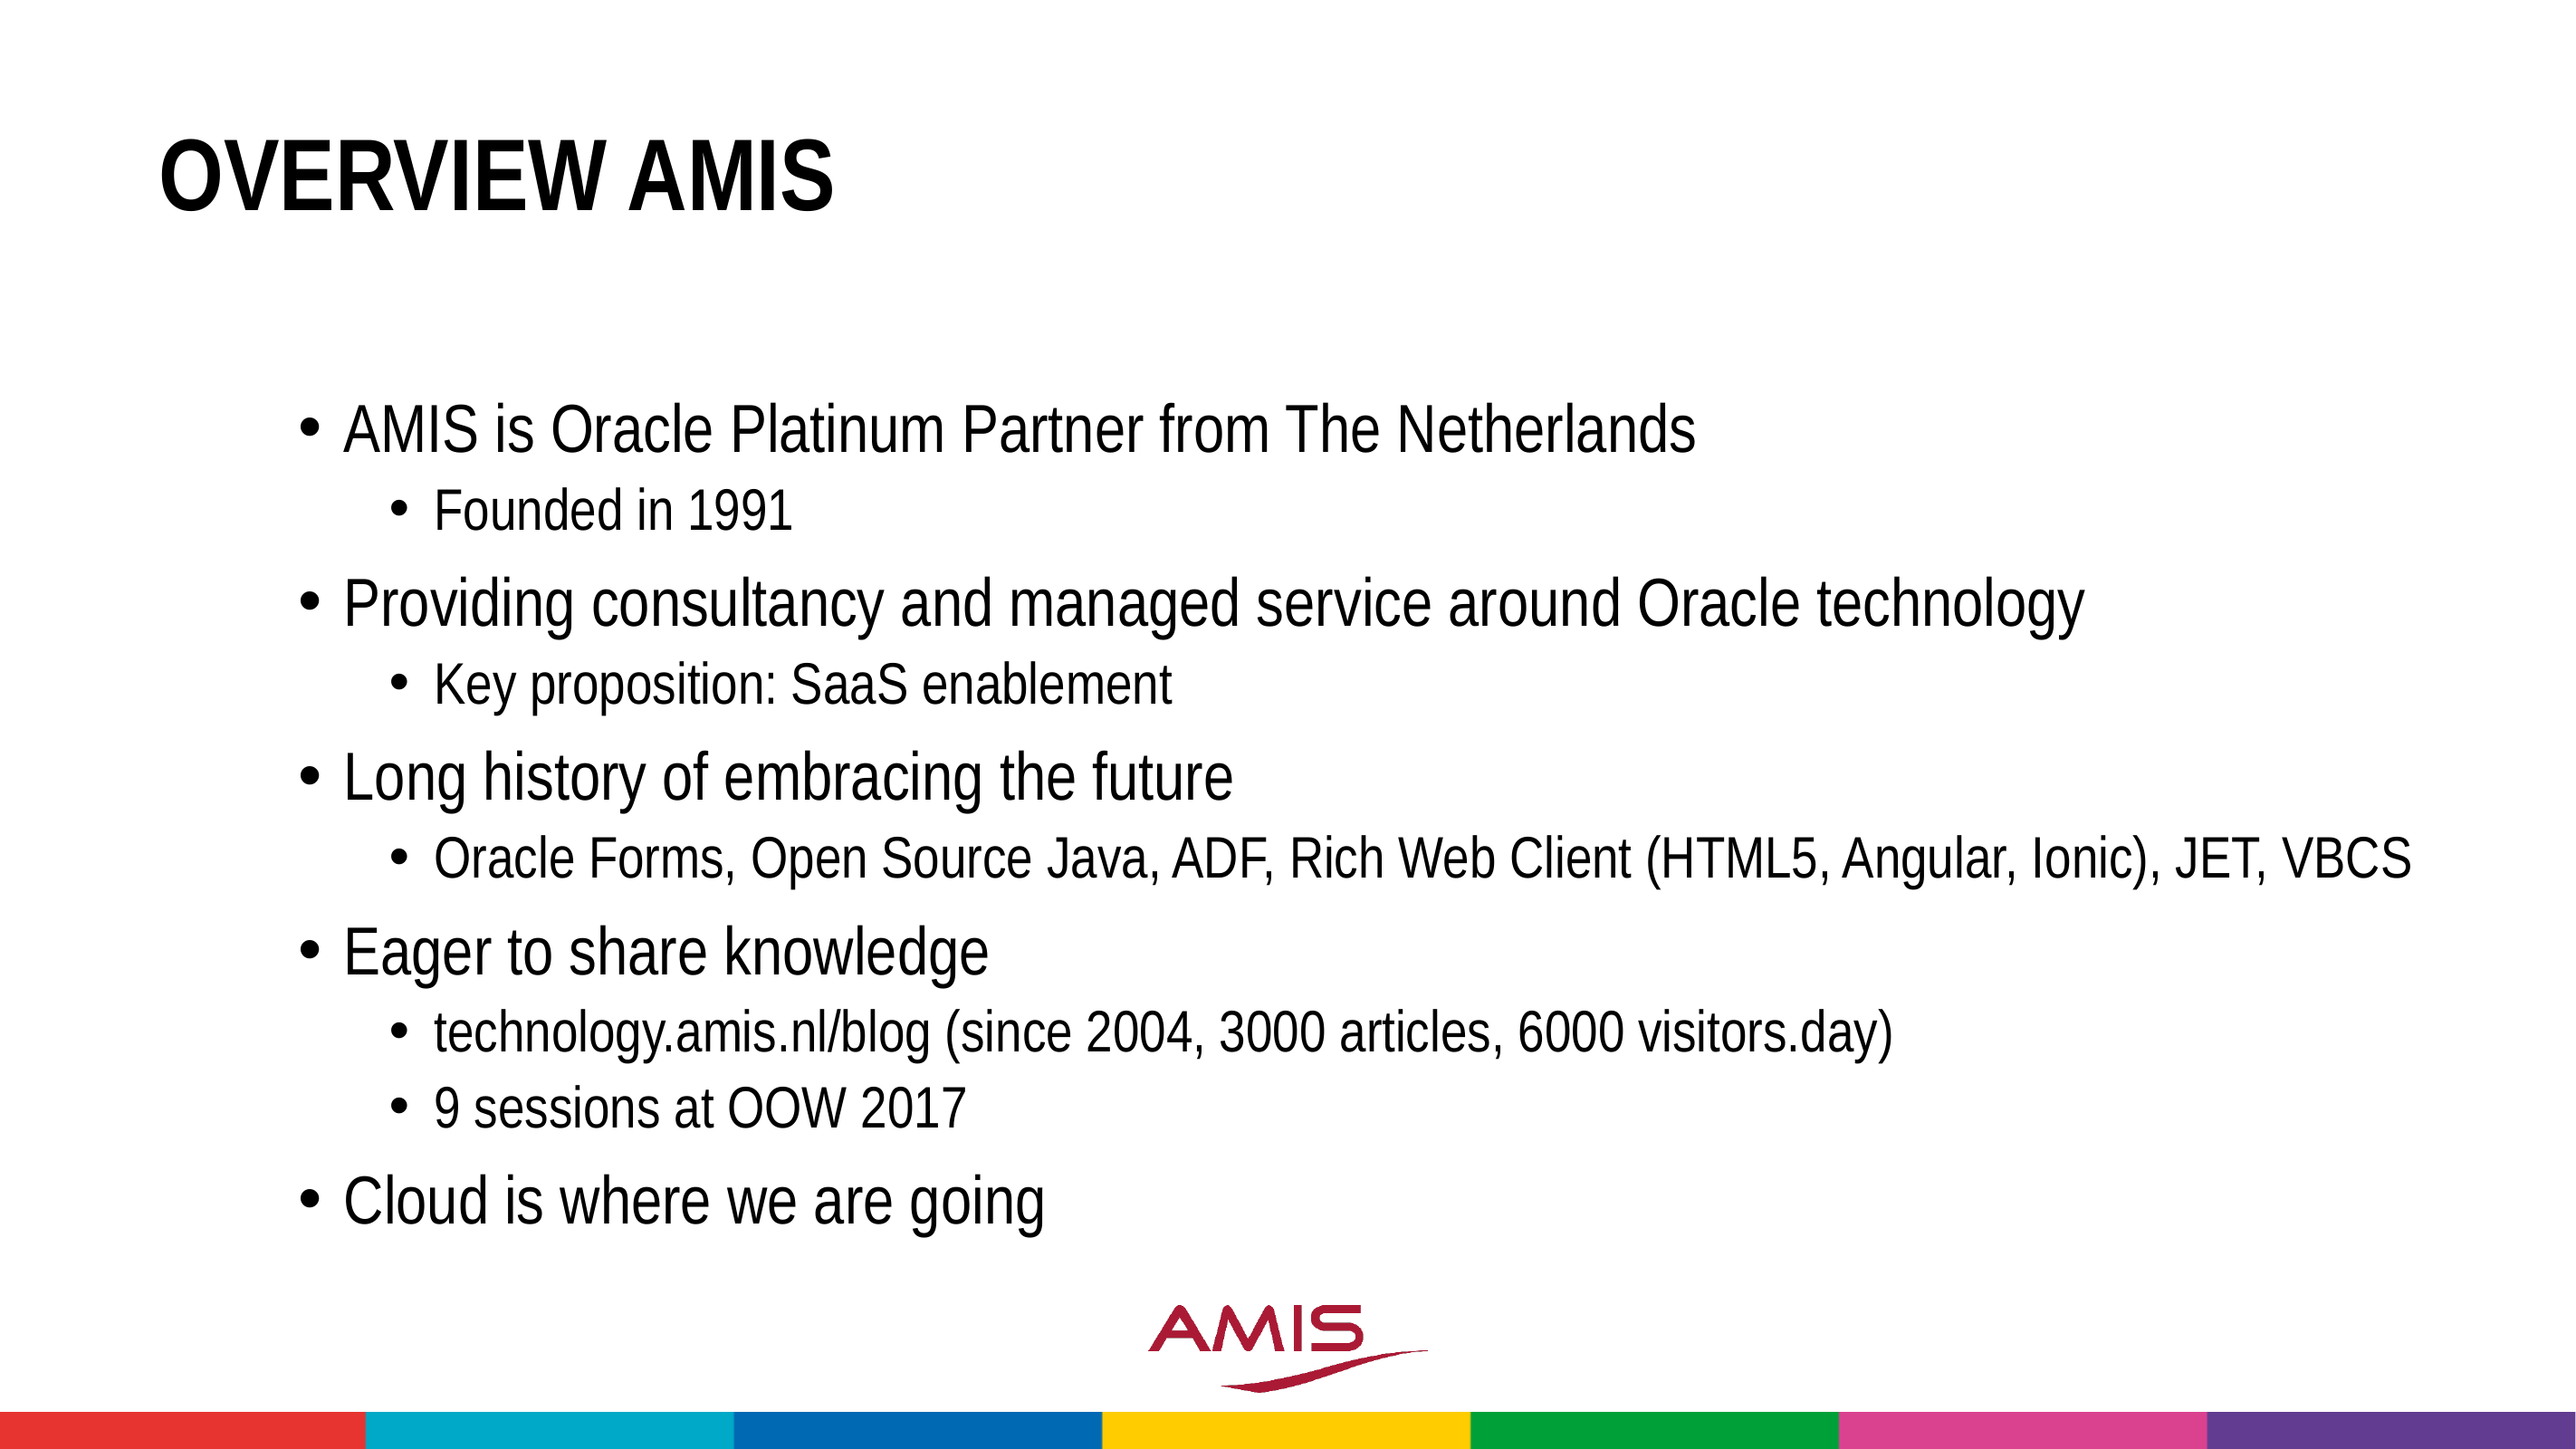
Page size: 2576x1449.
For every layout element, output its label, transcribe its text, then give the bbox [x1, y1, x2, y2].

picture [0, 1412, 733, 1449]
picture [1148, 1305, 1428, 1393]
title Overview AMIS [145, 125, 2059, 326]
picture [735, 1412, 2576, 1449]
list AMIS is Oracle Platinum Partner from The Netherlands Founded in 1991 Providing consultancy and managed service around Oracle technology Key proposition: SaaS enablement Long history of embracing the future Oracle Forms, Open Source Java, ADF, Rich Web Client (HTML5, Angular, Ionic), JET, VBCS Eager to share knowledge technology.amis.nl/blog (since 2004, 3000 articles, 6000 visitors.day) 9 sessions at OOW 2017 Cloud is where we are going [284, 387, 2445, 1297]
